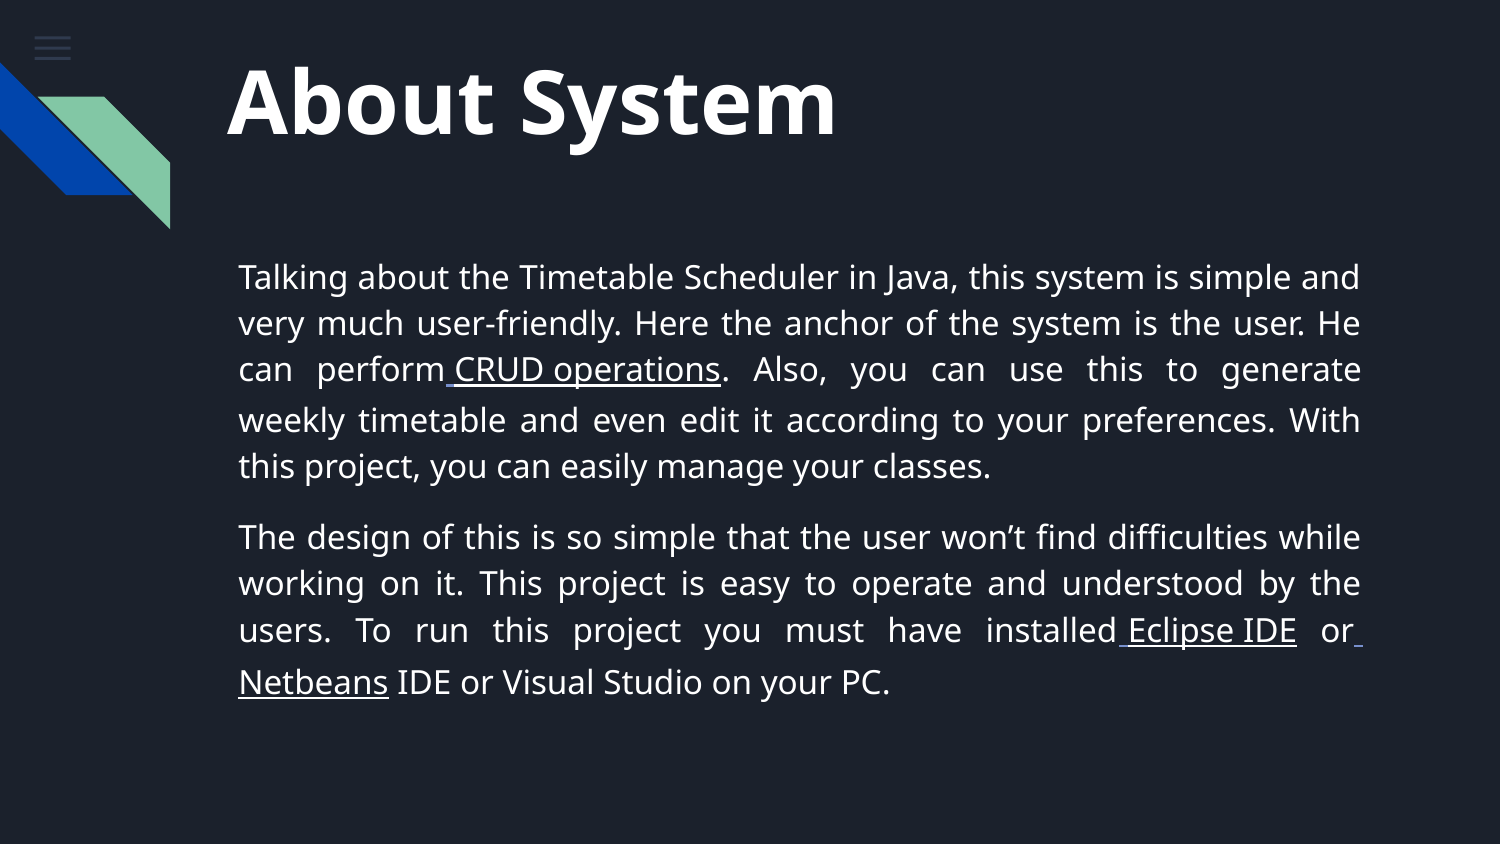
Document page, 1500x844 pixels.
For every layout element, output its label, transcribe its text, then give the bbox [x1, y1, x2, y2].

list Talking about the Timetable Scheduler in Java, this system is simple and very much user-friendly. Here the anchor of the system is the user. He can perform CRUD operations. Also, you can use this to generate weekly timetable and even edit it according to your preferences. With this project, you can easily manage your classes. The design of this is so simple that the user won’t find difficulties while working on it. This project is easy to operate and understood by the users. To run this project you must have installed Eclipse IDE or Netbeans IDE or Visual Studio on your PC. [223, 234, 1378, 780]
title About System [212, 31, 1368, 182]
